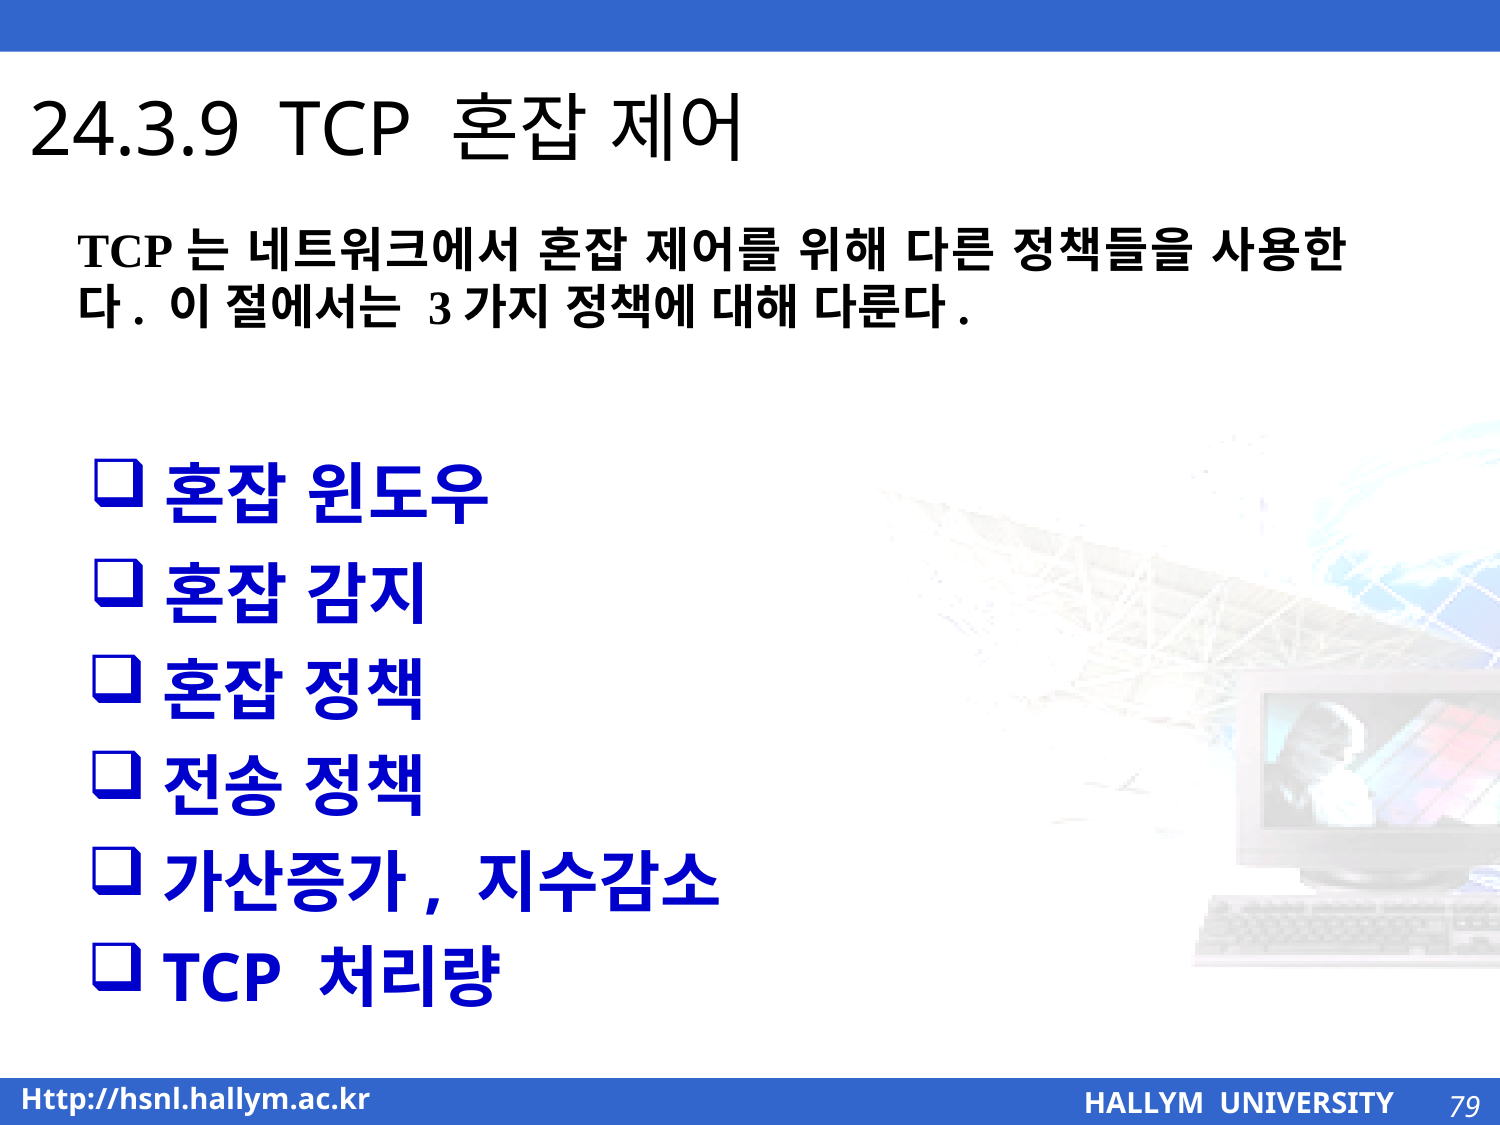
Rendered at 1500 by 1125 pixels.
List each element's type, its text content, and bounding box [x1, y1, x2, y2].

text_box 가산증가, 지수감소 [72, 831, 1363, 927]
title 24.3.9 TCP 혼잡 제어 [14, 76, 1500, 175]
text_box 전송 정책 [72, 736, 1363, 831]
text_box TCP는 네트워크에서 혼잡 제어를 위해 다른 정책들을 사용한다. 이 절에서는 3가지 정책에 대해 다룬다. [62, 212, 1363, 342]
text_box 혼잡 윈도우 [74, 444, 1366, 540]
text_box 혼잡 정책 [72, 640, 1363, 736]
slide_number 79 [1182, 1080, 1496, 1125]
text_box TCP 처리량 [72, 927, 1363, 1023]
text_box 혼잡 감지 [74, 544, 1366, 640]
